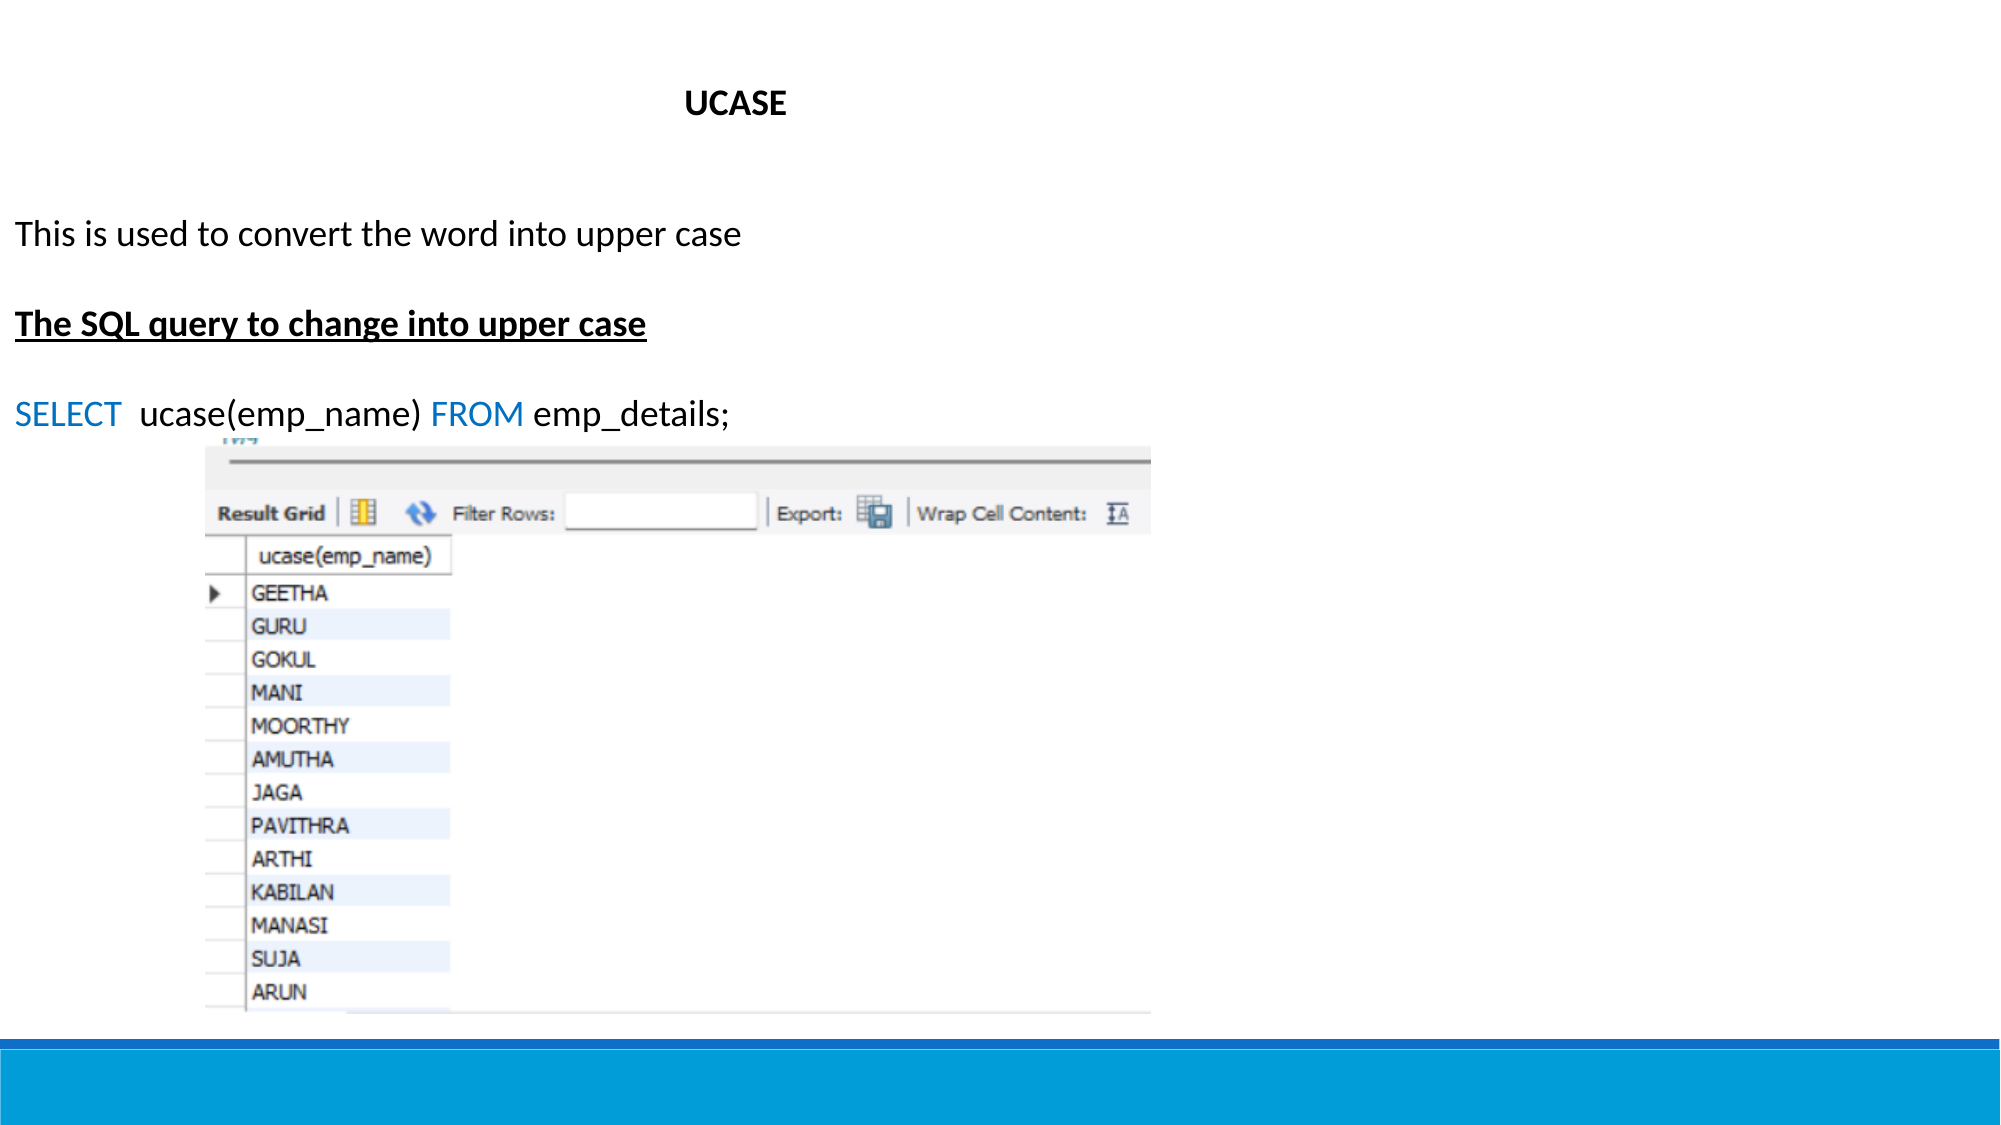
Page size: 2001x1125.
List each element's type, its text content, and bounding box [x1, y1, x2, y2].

text_box UCASE [15, 60, 1456, 141]
picture [204, 437, 1151, 1014]
text_box This is used to convert the word into upper case The SQL query to change into upper case SELECT ucase(emp_name) FROM emp_details; [0, 156, 1545, 487]
